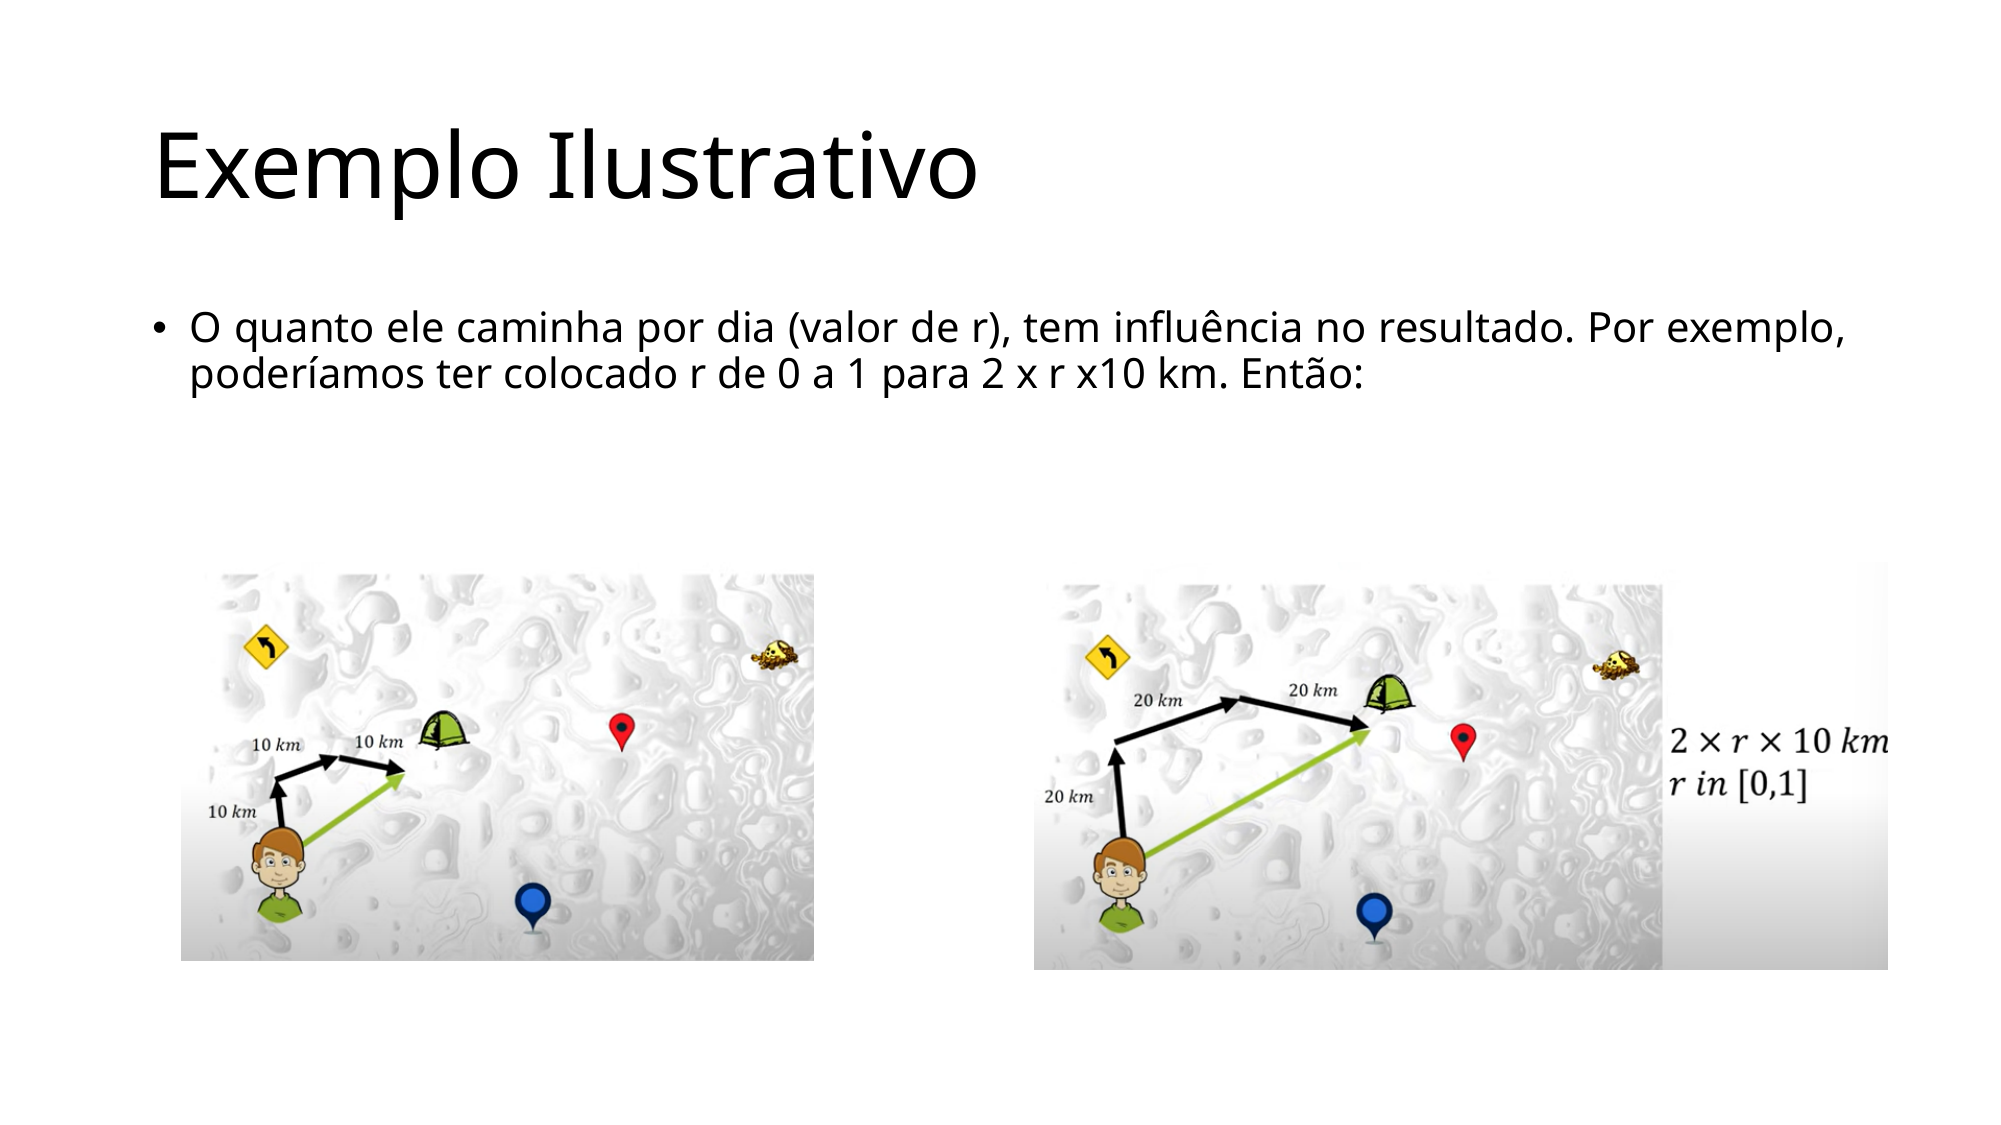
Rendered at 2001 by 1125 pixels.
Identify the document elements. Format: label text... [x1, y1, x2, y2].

title Exemplo Ilustrativo [137, 59, 1863, 278]
list O quanto ele caminha por dia (valor de r), tem influência no resultado. Por exemplo, poderíamos ter colocado r de 0 a 1 para 2 x r x10 km. Então: [137, 299, 1863, 1014]
picture [1033, 561, 1889, 971]
picture [180, 561, 814, 961]
